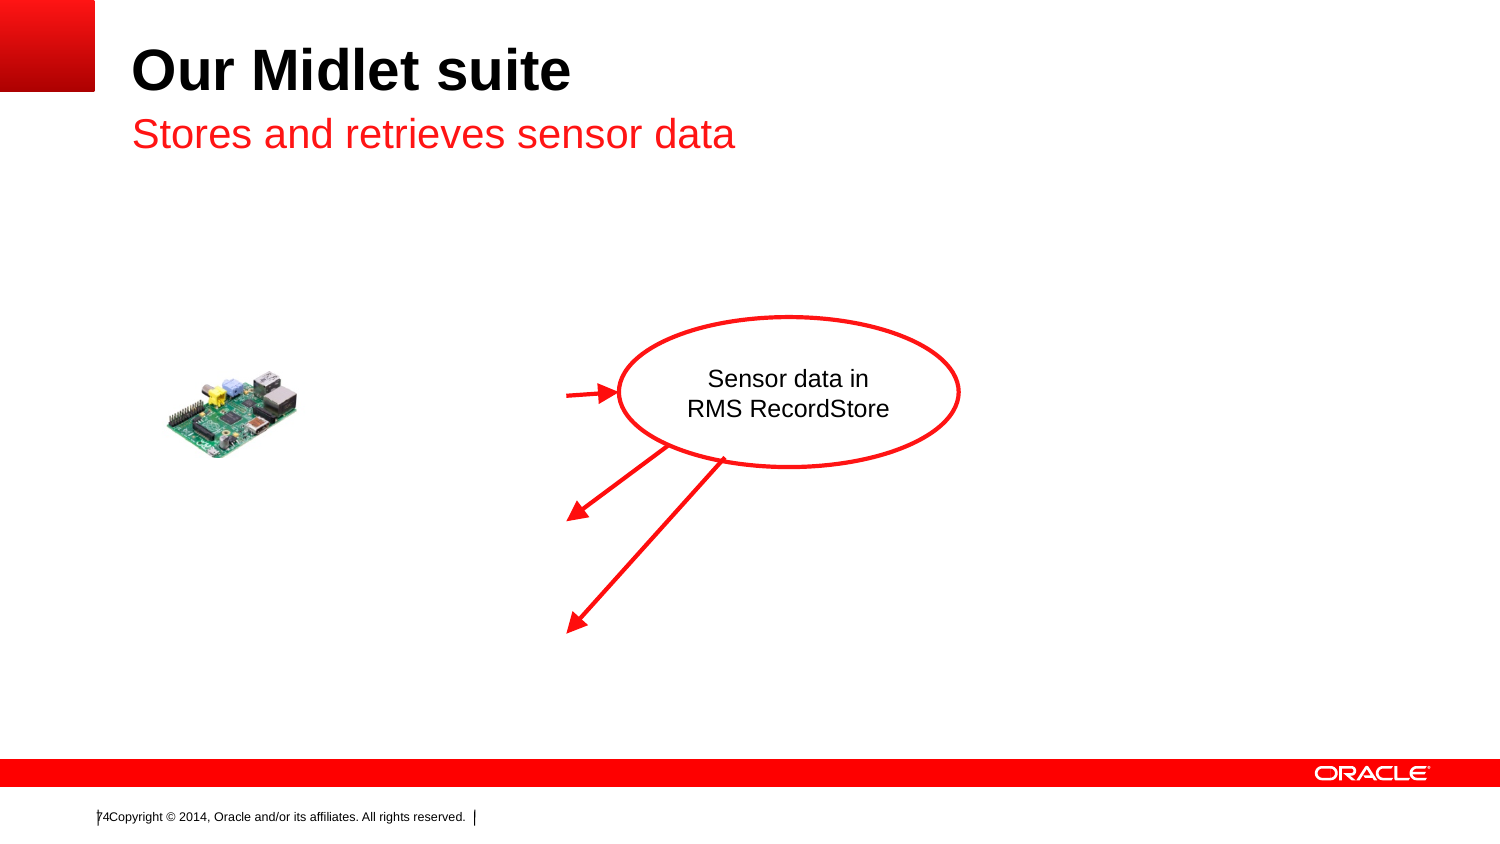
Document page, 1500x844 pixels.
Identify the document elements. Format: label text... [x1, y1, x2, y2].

picture [151, 371, 312, 458]
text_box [566, 444, 669, 455]
title Our Midlet suite [131, 40, 1482, 106]
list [131, 189, 1483, 722]
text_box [566, 457, 726, 634]
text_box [566, 391, 620, 396]
list Stores and retrieves sensor data [131, 106, 1482, 157]
picture [0, 759, 1500, 787]
